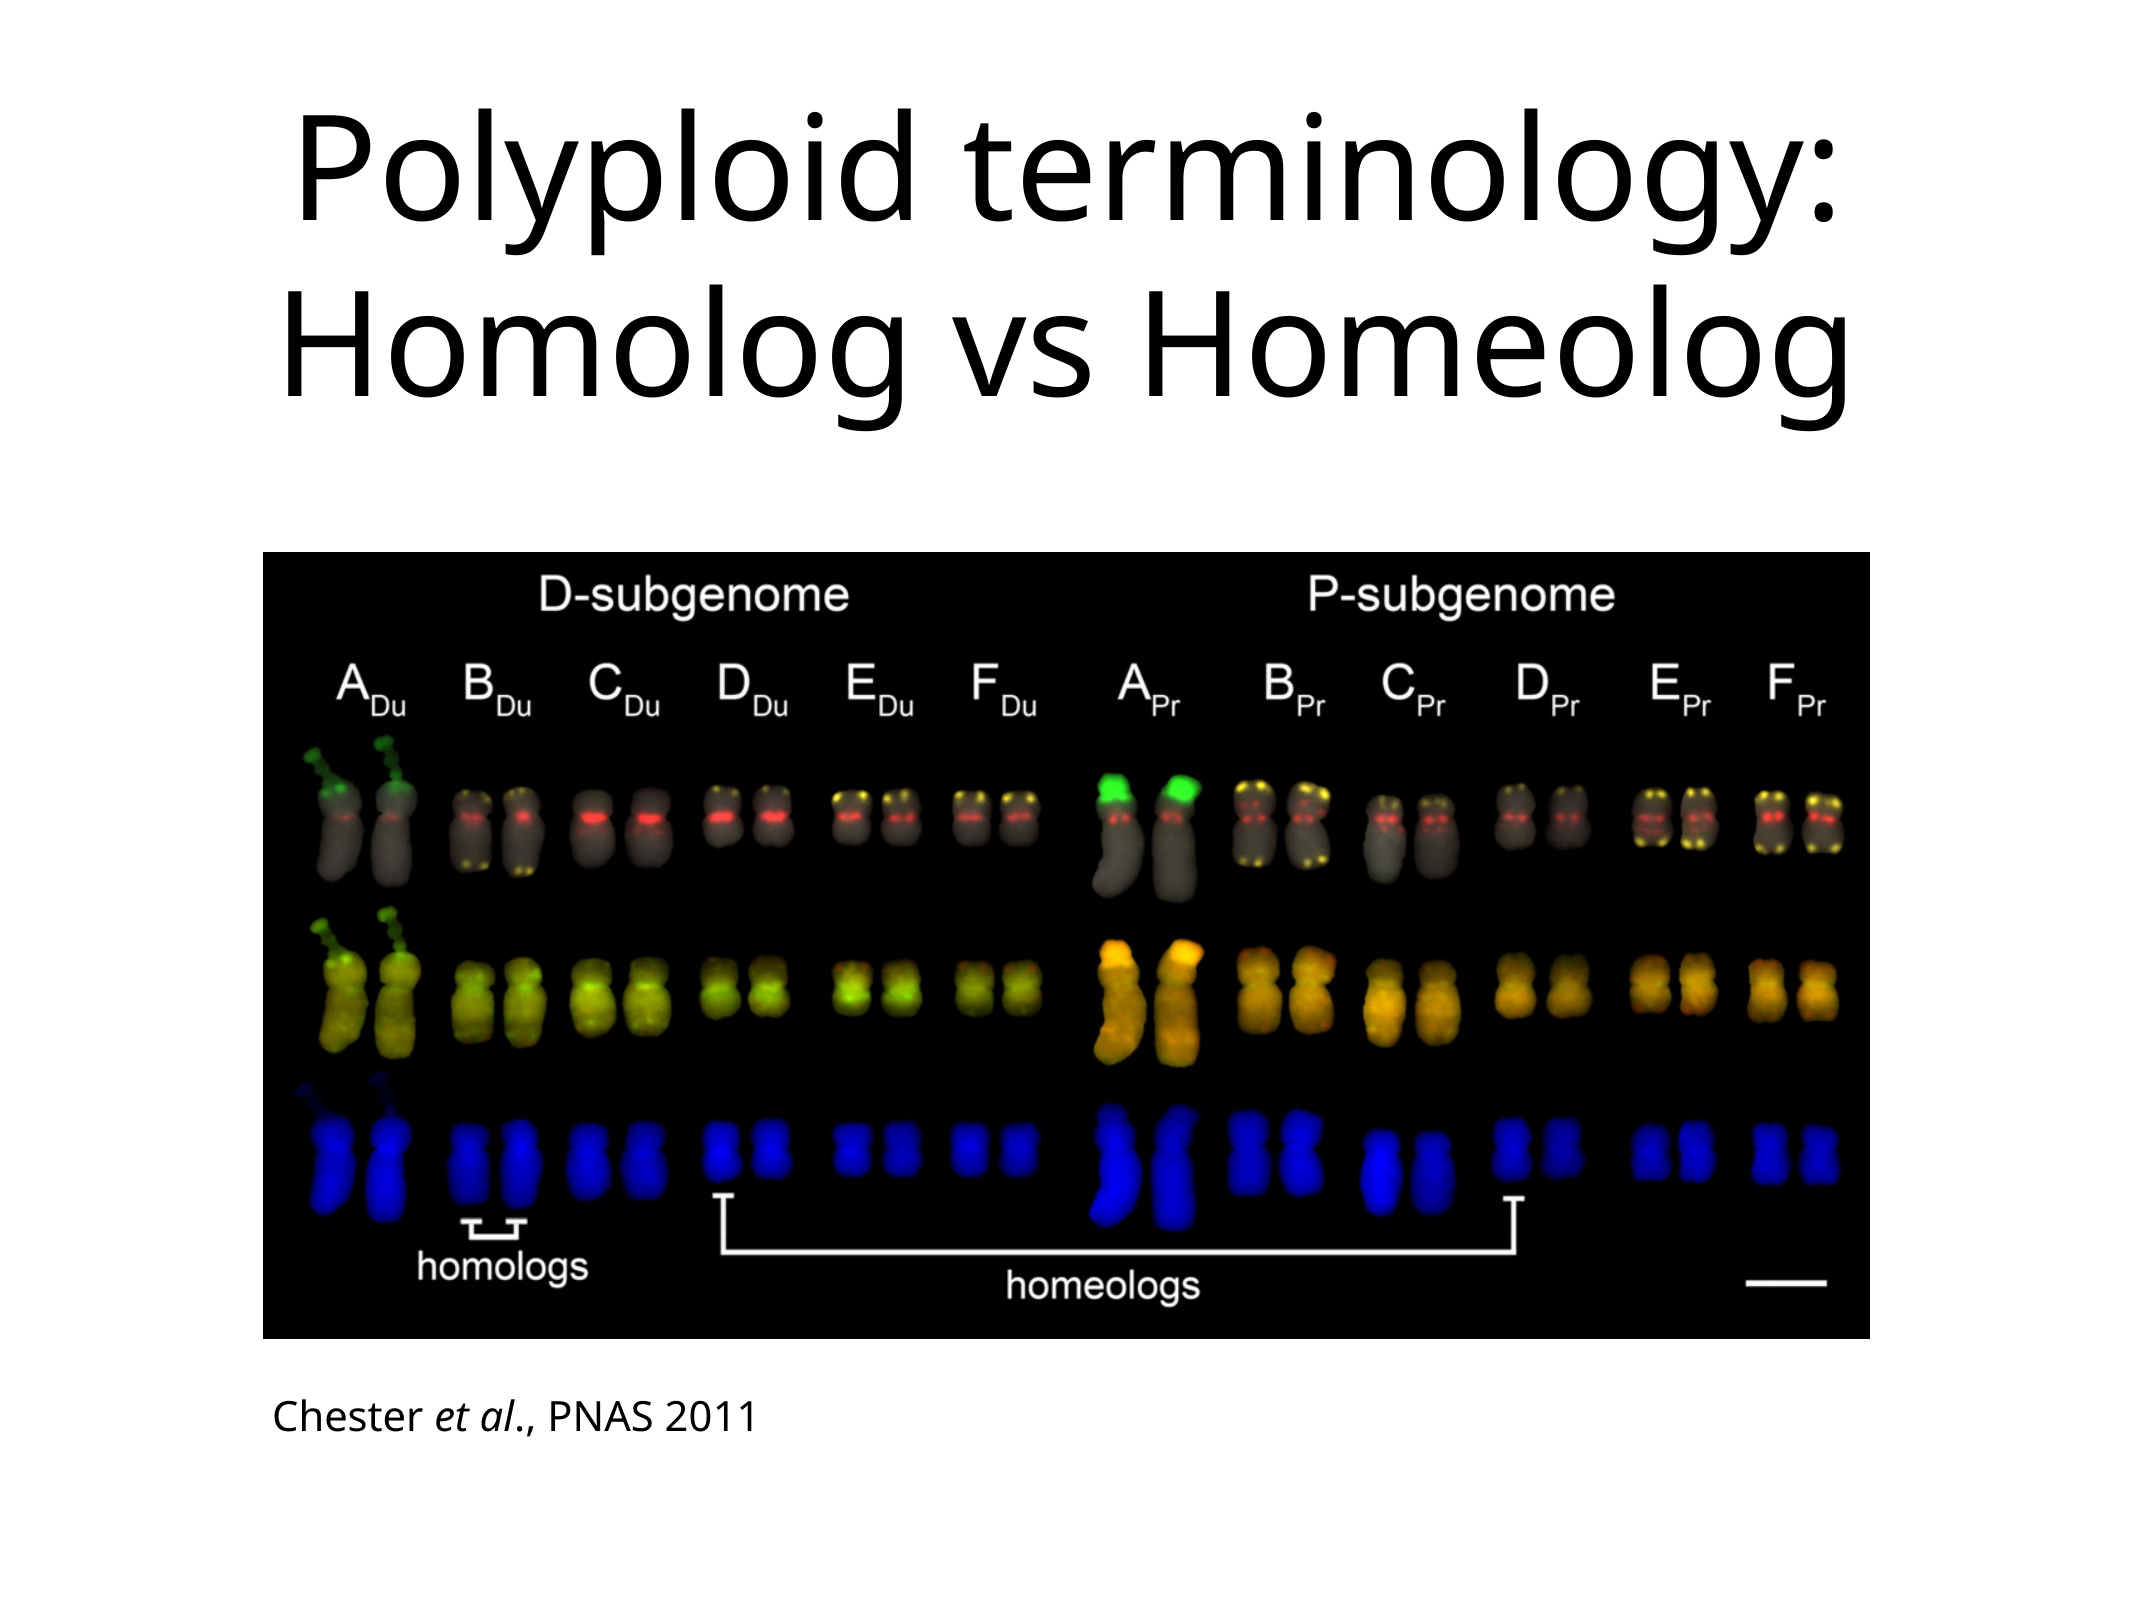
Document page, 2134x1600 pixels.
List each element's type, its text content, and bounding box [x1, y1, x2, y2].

text_box Chester et al., PNAS 2011 [263, 1381, 770, 1448]
picture [263, 552, 1870, 1340]
title Polyploid terminology: Homolog vs Homeolog [155, 72, 1978, 428]
